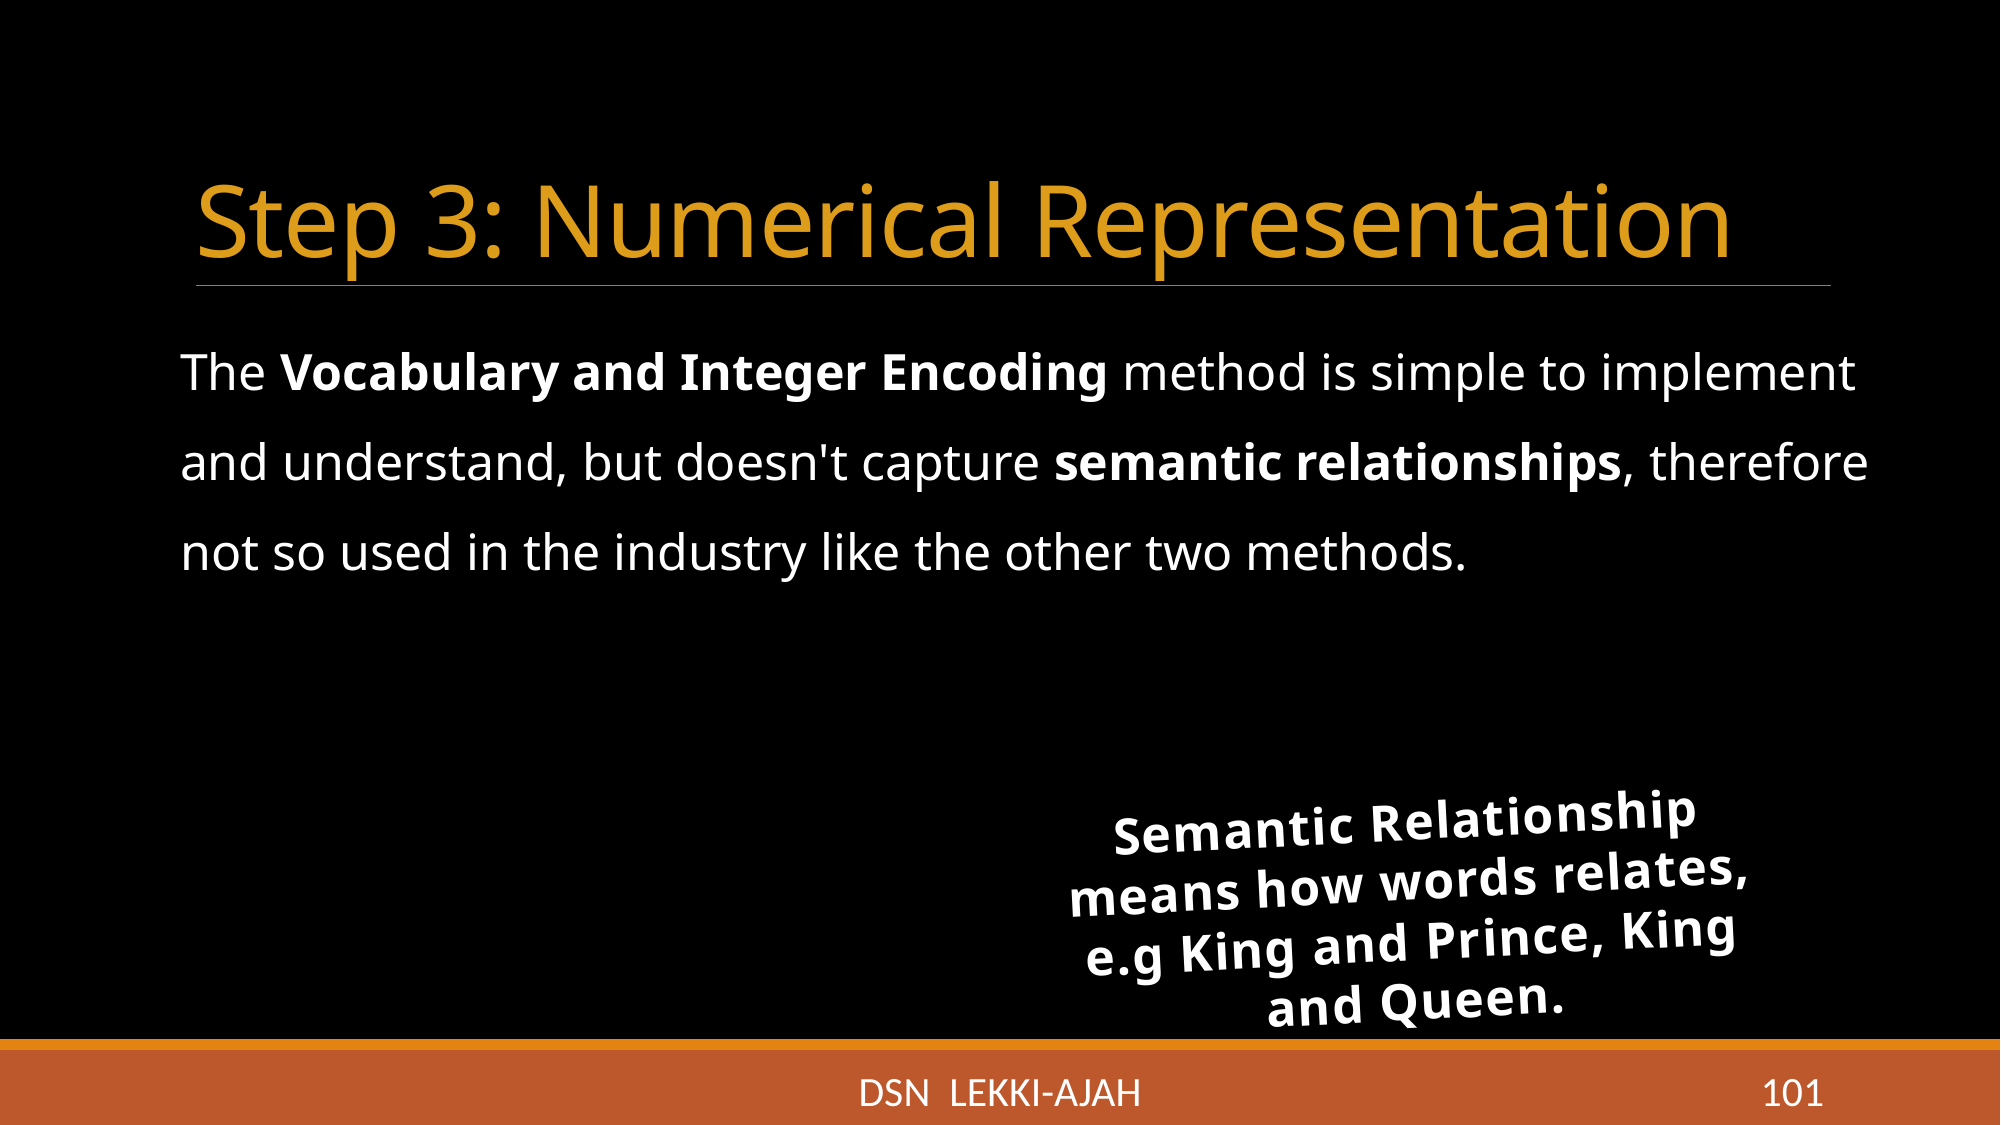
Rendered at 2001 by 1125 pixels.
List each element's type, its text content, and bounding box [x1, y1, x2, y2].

list The Vocabulary and Integer Encoding method is simple to implement and understand, but doesn't capture semantic relationships, therefore not so used in the industry like the other two methods. [180, 302, 1887, 1054]
text_box [277, 919, 933, 1054]
slide_number 101 [1624, 1059, 1840, 1120]
footer DSN LEKKI-AJAH [604, 1059, 1396, 1120]
text_box Semantic Relationship means how words relates, e.g King and Prince, King and Queen. [1015, 762, 1807, 1058]
title Step 3: Numerical Representation [180, 47, 1830, 285]
